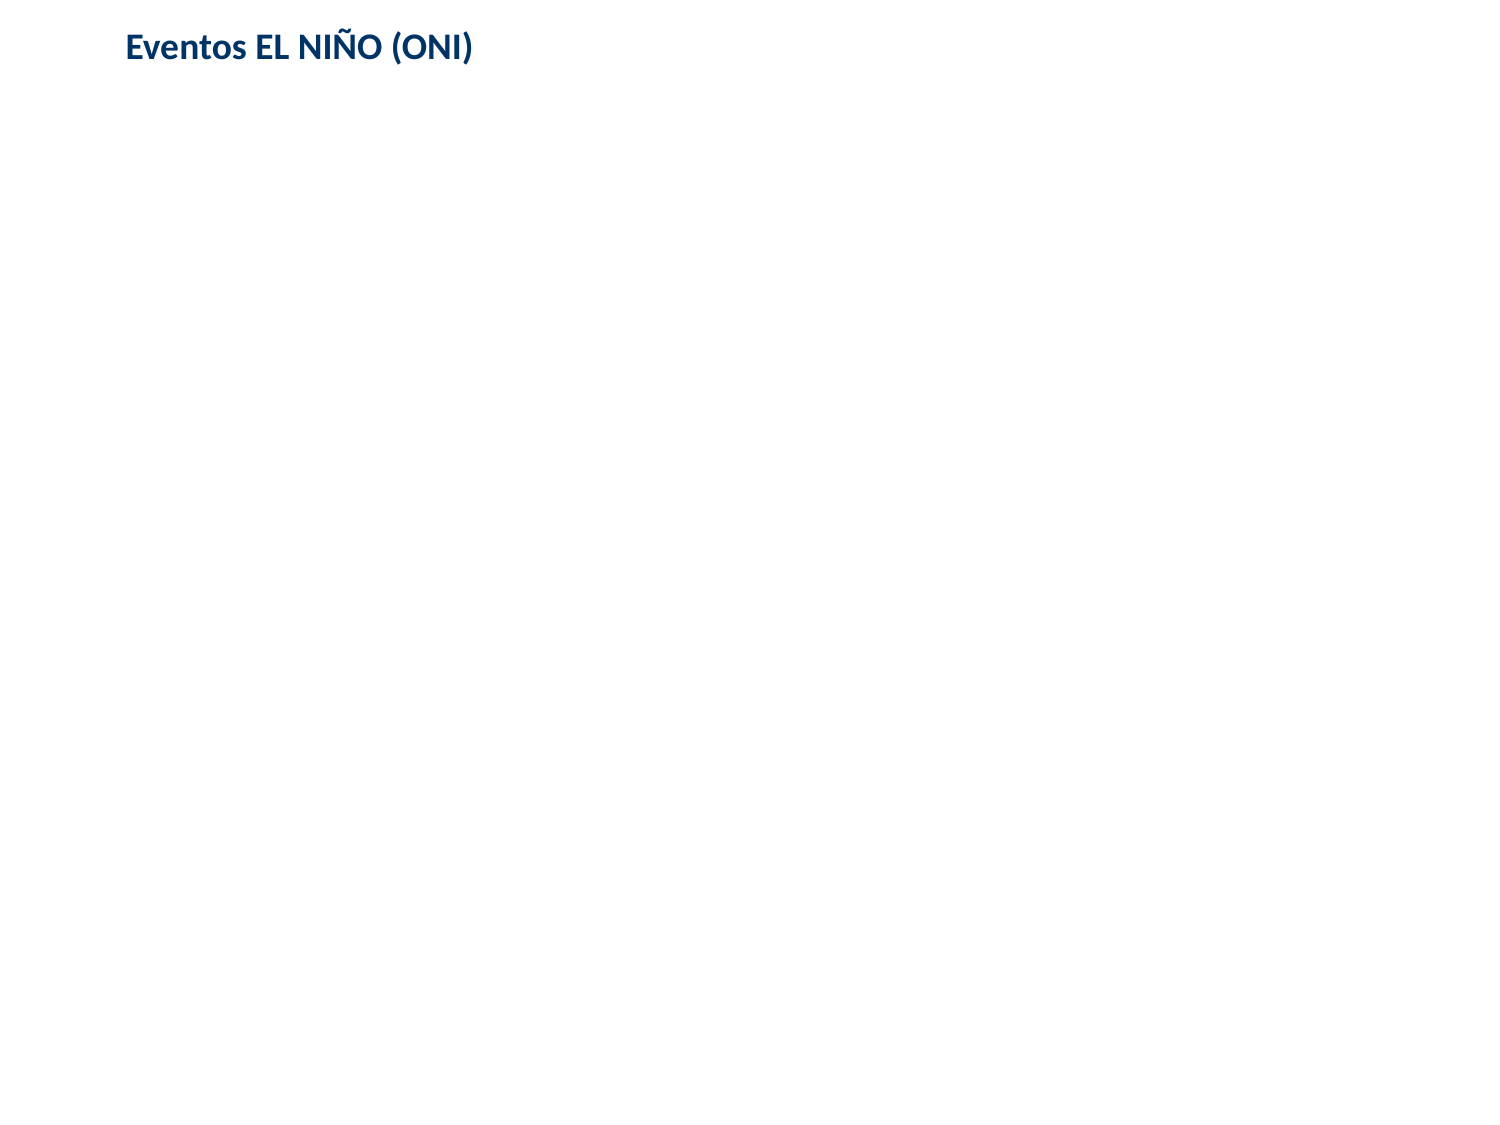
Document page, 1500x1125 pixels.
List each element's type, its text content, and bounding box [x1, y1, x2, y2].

text_box Eventos EL NIÑO (ONI) [110, 0, 490, 75]
